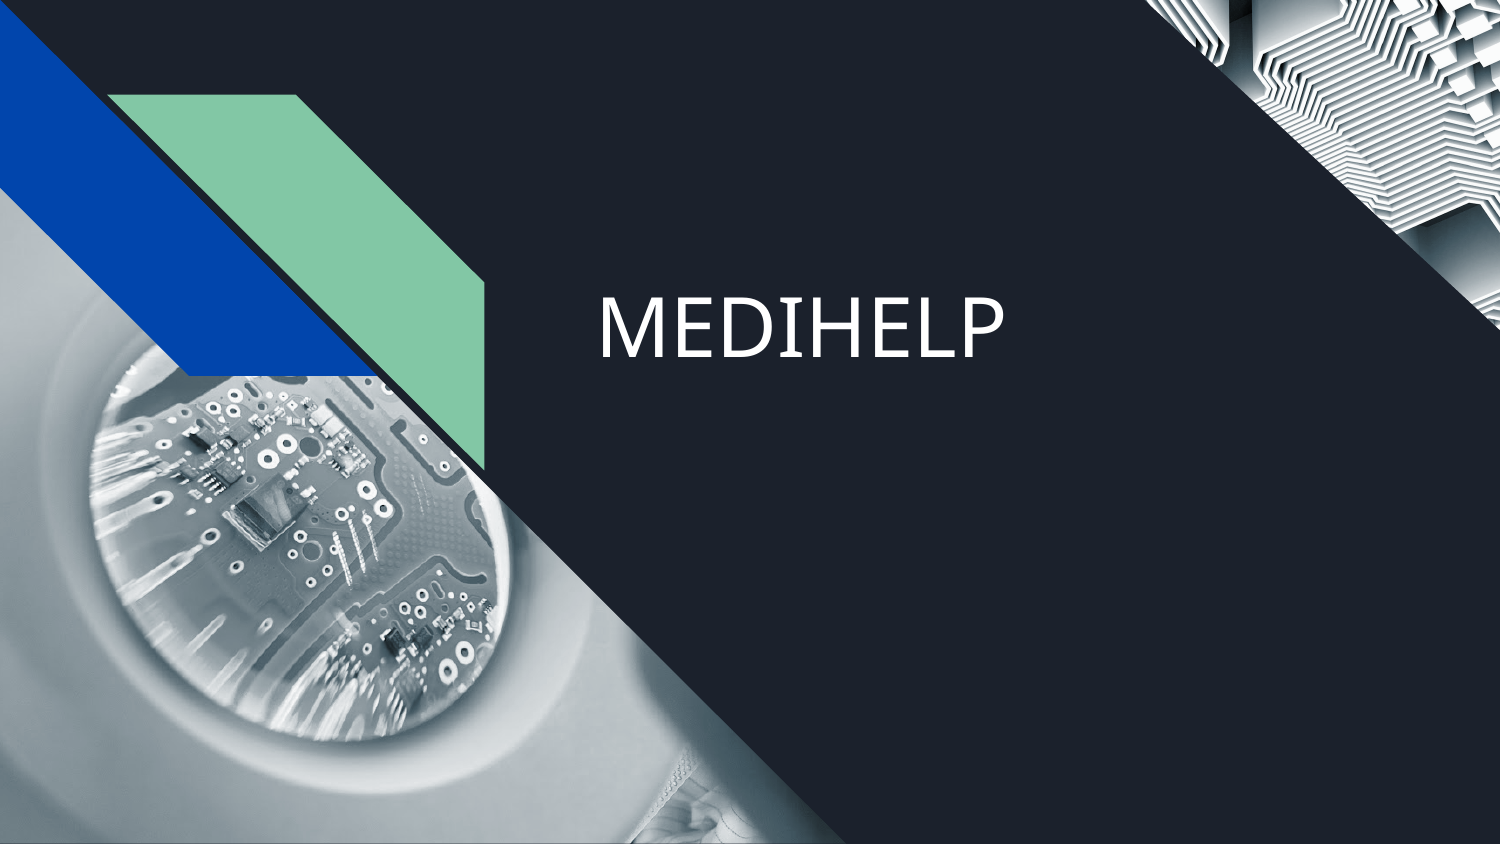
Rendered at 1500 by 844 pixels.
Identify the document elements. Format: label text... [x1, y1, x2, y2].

picture [0, 189, 847, 844]
picture [1144, 0, 1500, 331]
title MEDIHELP [580, 258, 1404, 518]
